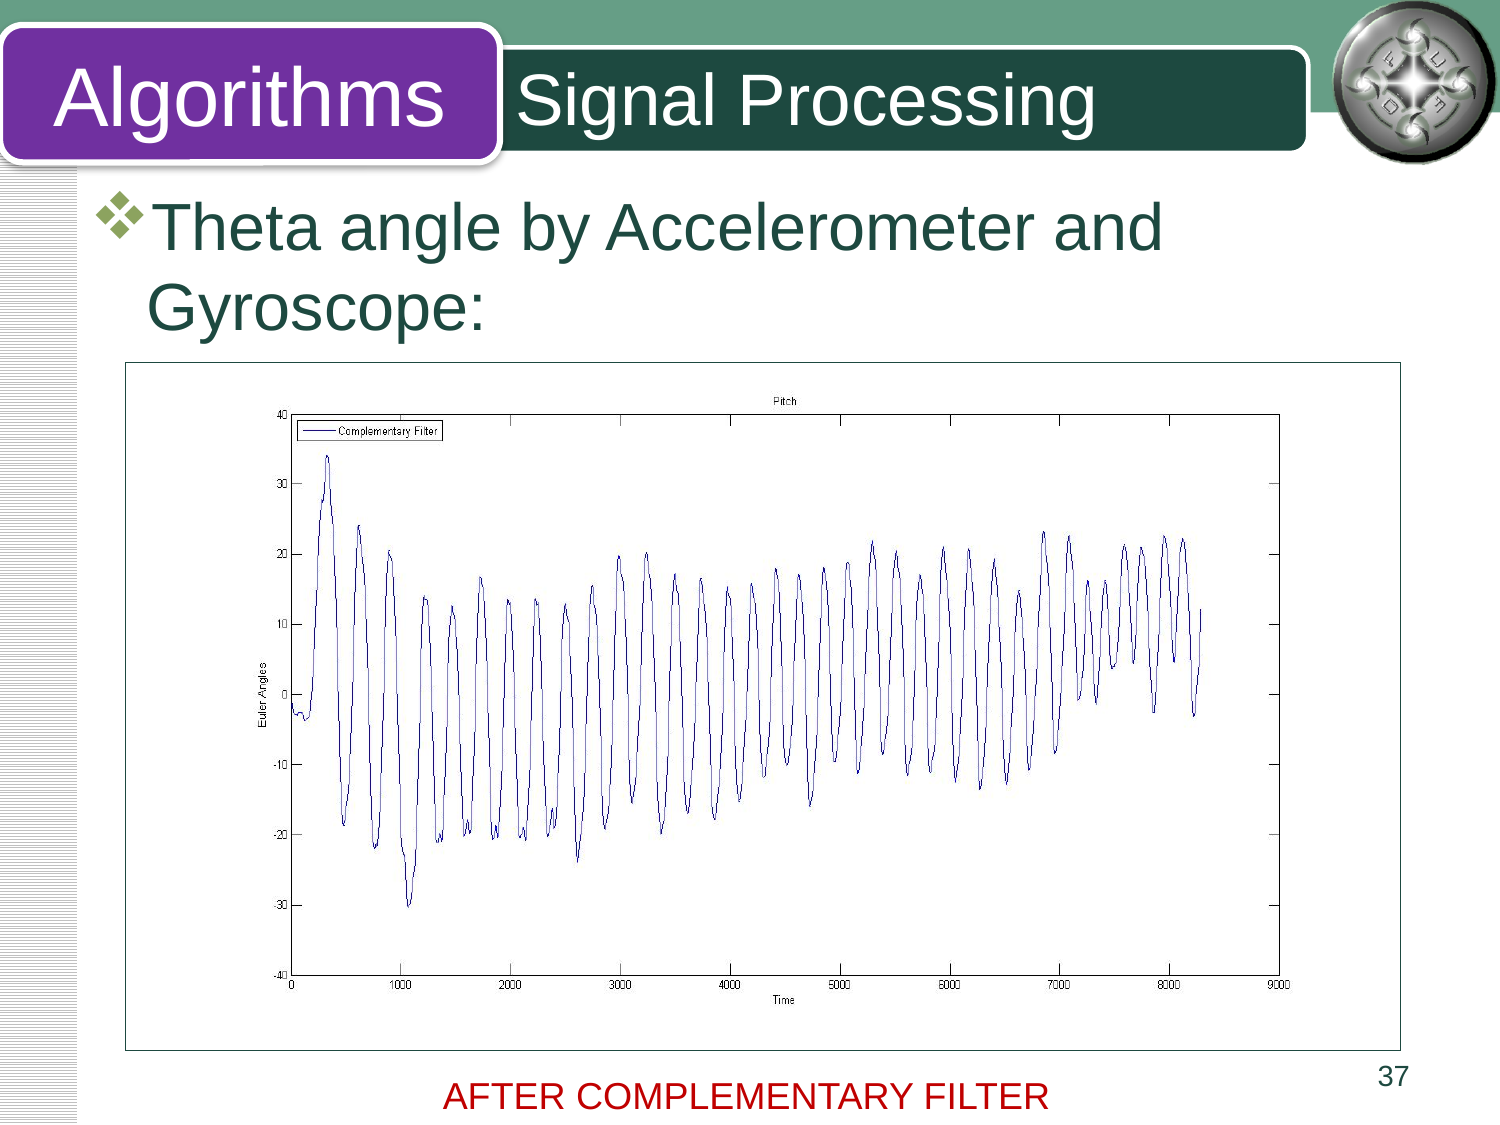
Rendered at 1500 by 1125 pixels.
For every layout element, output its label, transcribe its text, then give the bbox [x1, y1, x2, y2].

picture [124, 362, 1401, 1051]
slide_number 37 [1074, 1049, 1426, 1103]
text_box Algorithms [0, 21, 504, 166]
picture [1312, 0, 1500, 201]
text_box AFTER COMPLEMENTARY FILTER [428, 1064, 1066, 1125]
title Signal Processing [508, 49, 1307, 143]
list Theta angle by Accelerometer and Gyroscope: [74, 176, 1426, 1001]
